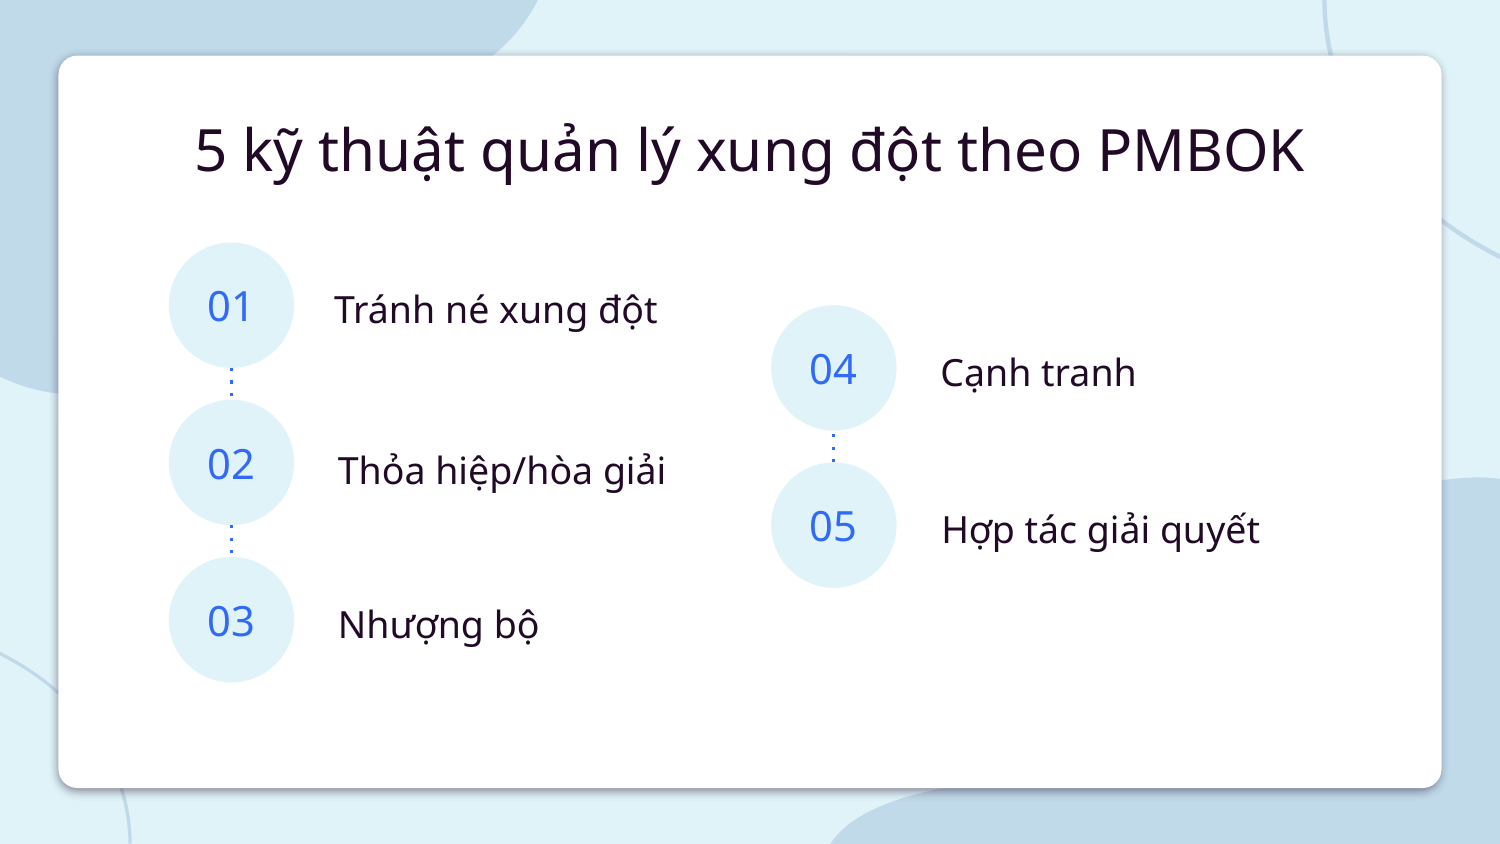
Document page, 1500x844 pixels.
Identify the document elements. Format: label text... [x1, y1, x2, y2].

text_box Nhượng bộ [322, 557, 742, 683]
text_box 02 [168, 399, 295, 526]
text_box Thỏa hiệp/hòa giải [322, 403, 729, 530]
title 5 kỹ thuật quản lý xung đột theo PMBOK [117, 87, 1383, 205]
text_box 03 [168, 557, 295, 683]
text_box 01 [168, 242, 295, 368]
text_box Tránh né xung đột [319, 242, 725, 368]
text_box 05 [771, 462, 897, 588]
text_box 04 [771, 305, 897, 431]
text_box Hợp tác giải quyết [926, 462, 1360, 589]
text_box Cạnh tranh [925, 306, 1332, 430]
